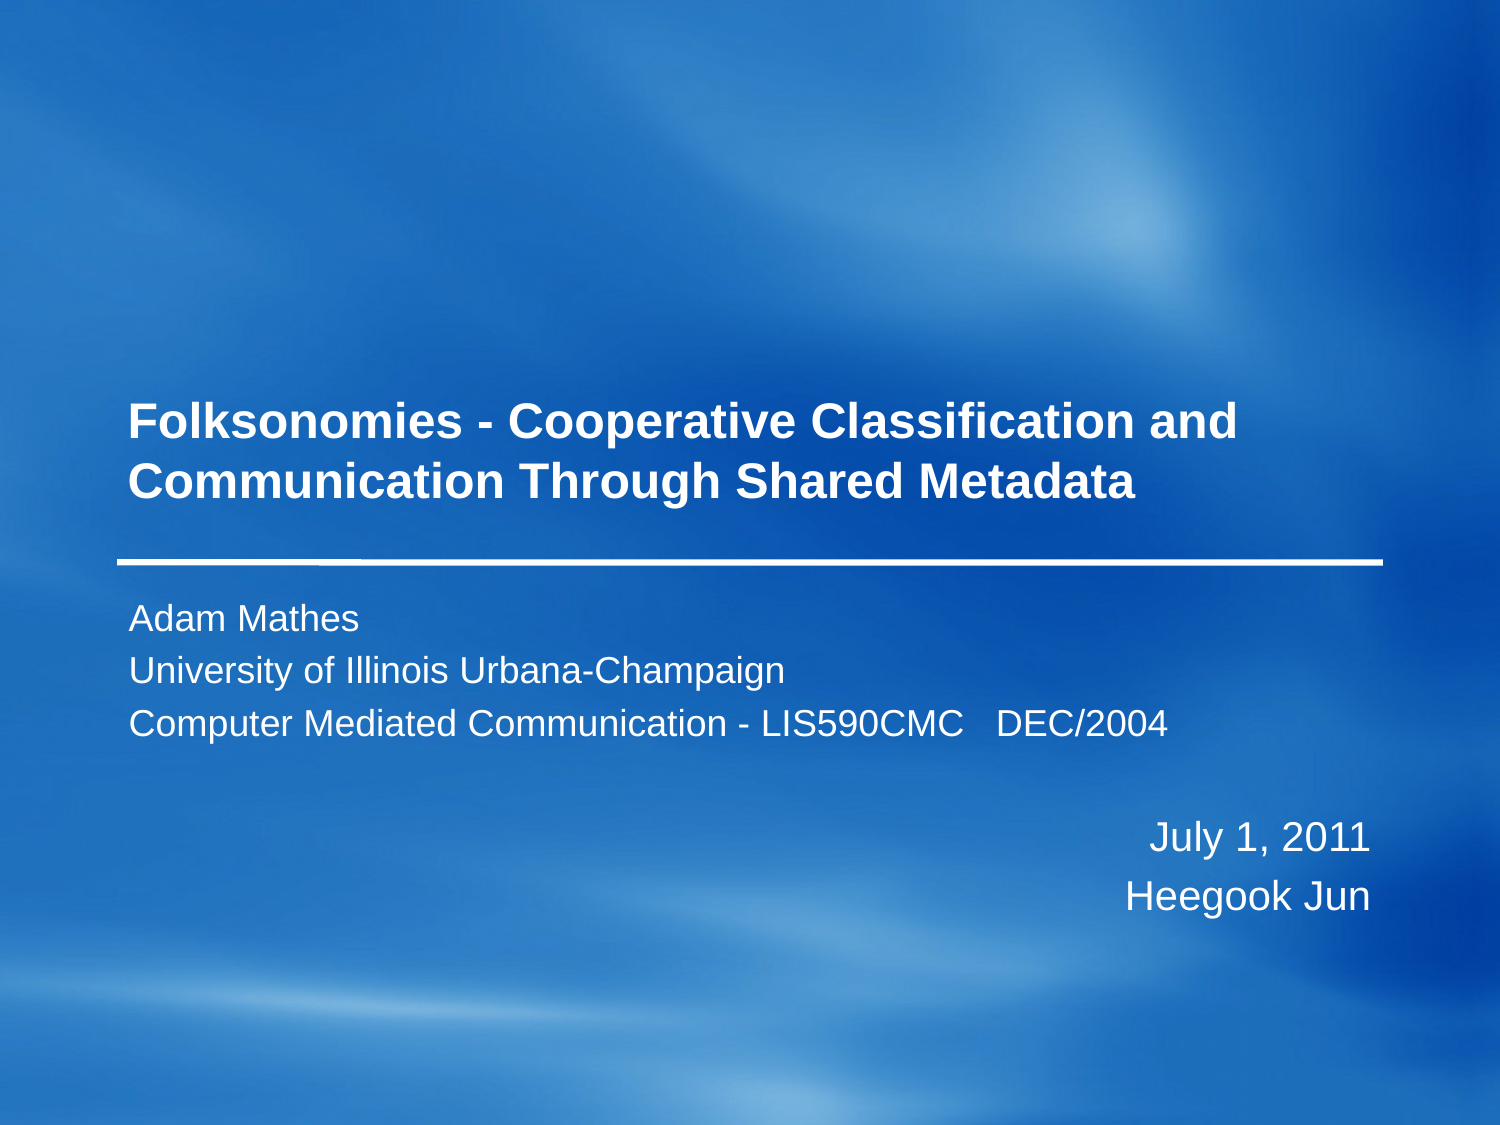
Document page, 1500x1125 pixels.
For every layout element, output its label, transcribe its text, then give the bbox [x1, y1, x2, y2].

title Folksonomies - Cooperative Classification and Communication Through Shared Metadata [112, 363, 1388, 516]
picture [0, 0, 1500, 1125]
subtitle Adam Mathes University of Illinois Urbana-Champaign Computer Mediated Communication - LIS590CMC DEC/2004 July 1, 2011 Heegook Jun [113, 585, 1387, 1079]
